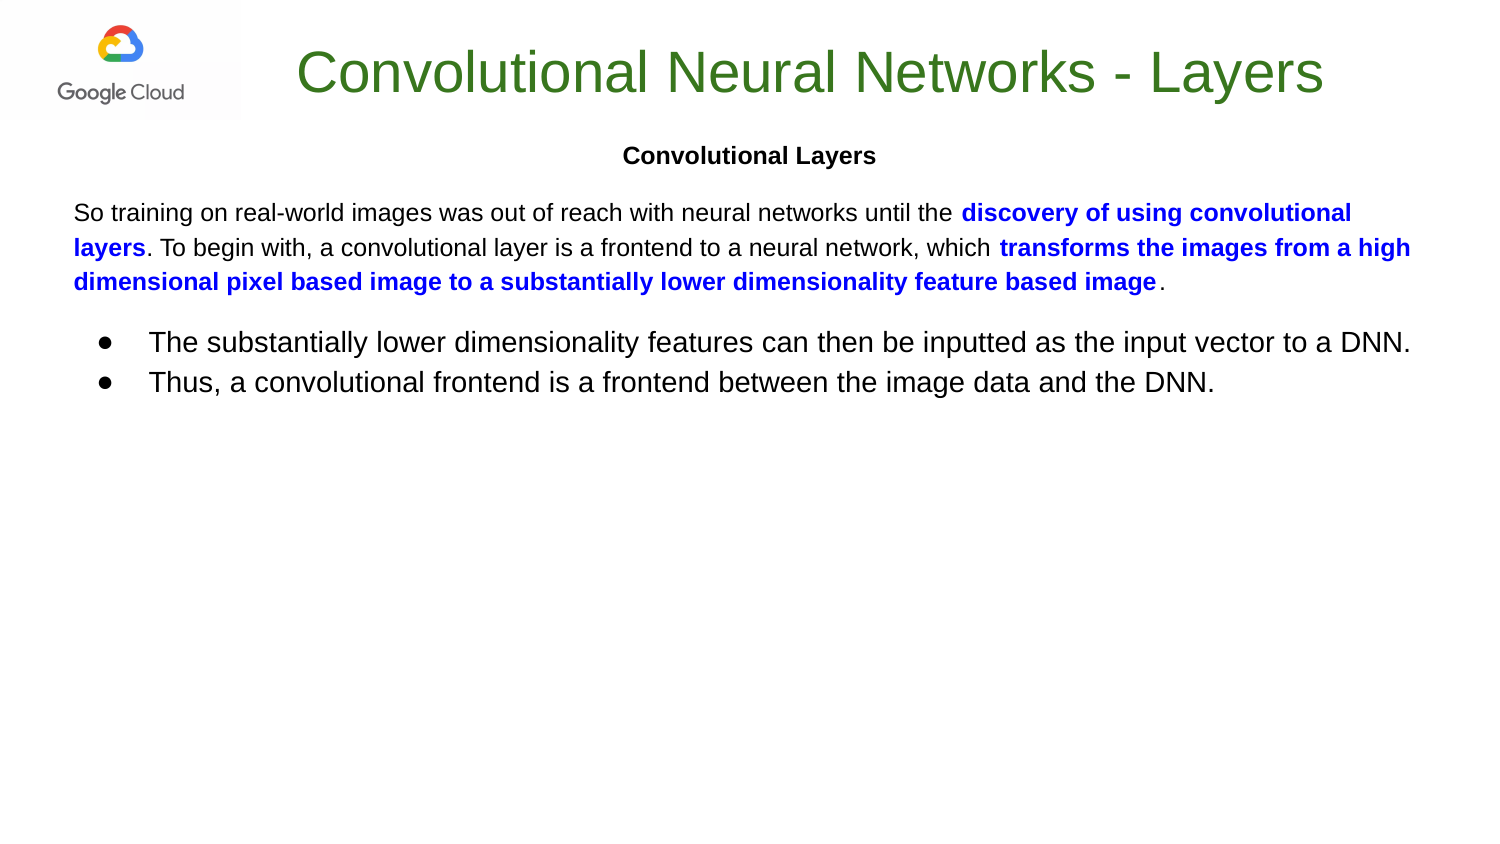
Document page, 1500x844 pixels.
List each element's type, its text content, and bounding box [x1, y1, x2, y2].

subtitle Convolutional Neural Networks - Layers [244, 19, 1500, 150]
picture [0, 0, 241, 121]
text_box Convolutional Layers So training on real-world images was out of reach with neural networks until the discovery of using convolutional layers. To begin with, a convolutional layer is a frontend to a neural network, which transforms the images from a high dimensional pixel based image to a substantially lower dimensionality feature based image. The substantially lower dimensionality features can then be inputted as the input vector to a DNN. Thus, a convolutional frontend is a frontend between the image data and the DNN. [58, 119, 1442, 826]
